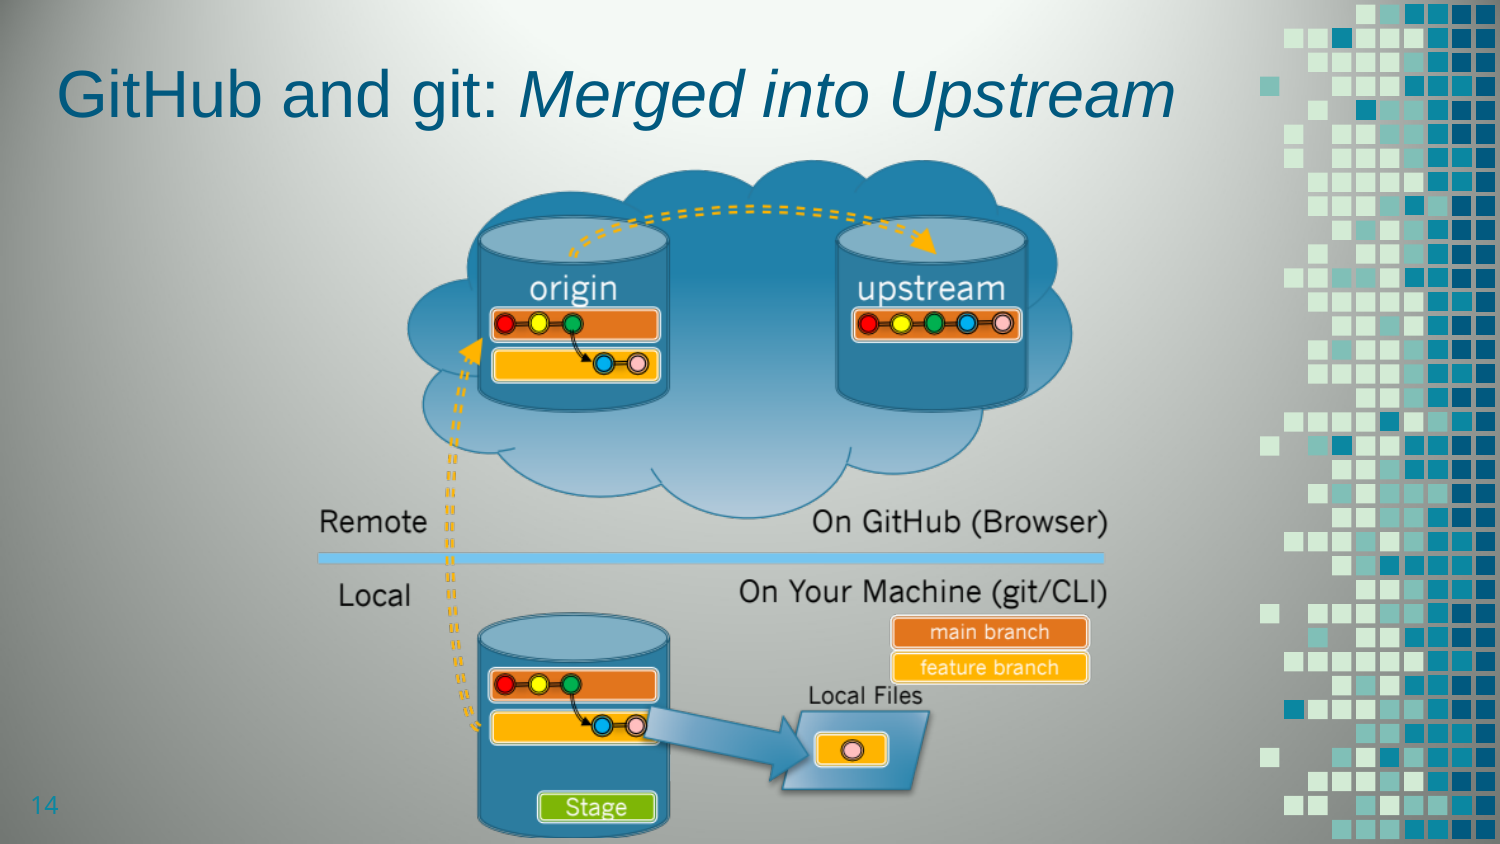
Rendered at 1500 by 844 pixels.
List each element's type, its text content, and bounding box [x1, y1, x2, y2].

slide_number 14 [15, 774, 105, 839]
title GitHub and git: Merged into Upstream [41, 4, 1326, 146]
picture [0, 0, 1500, 844]
